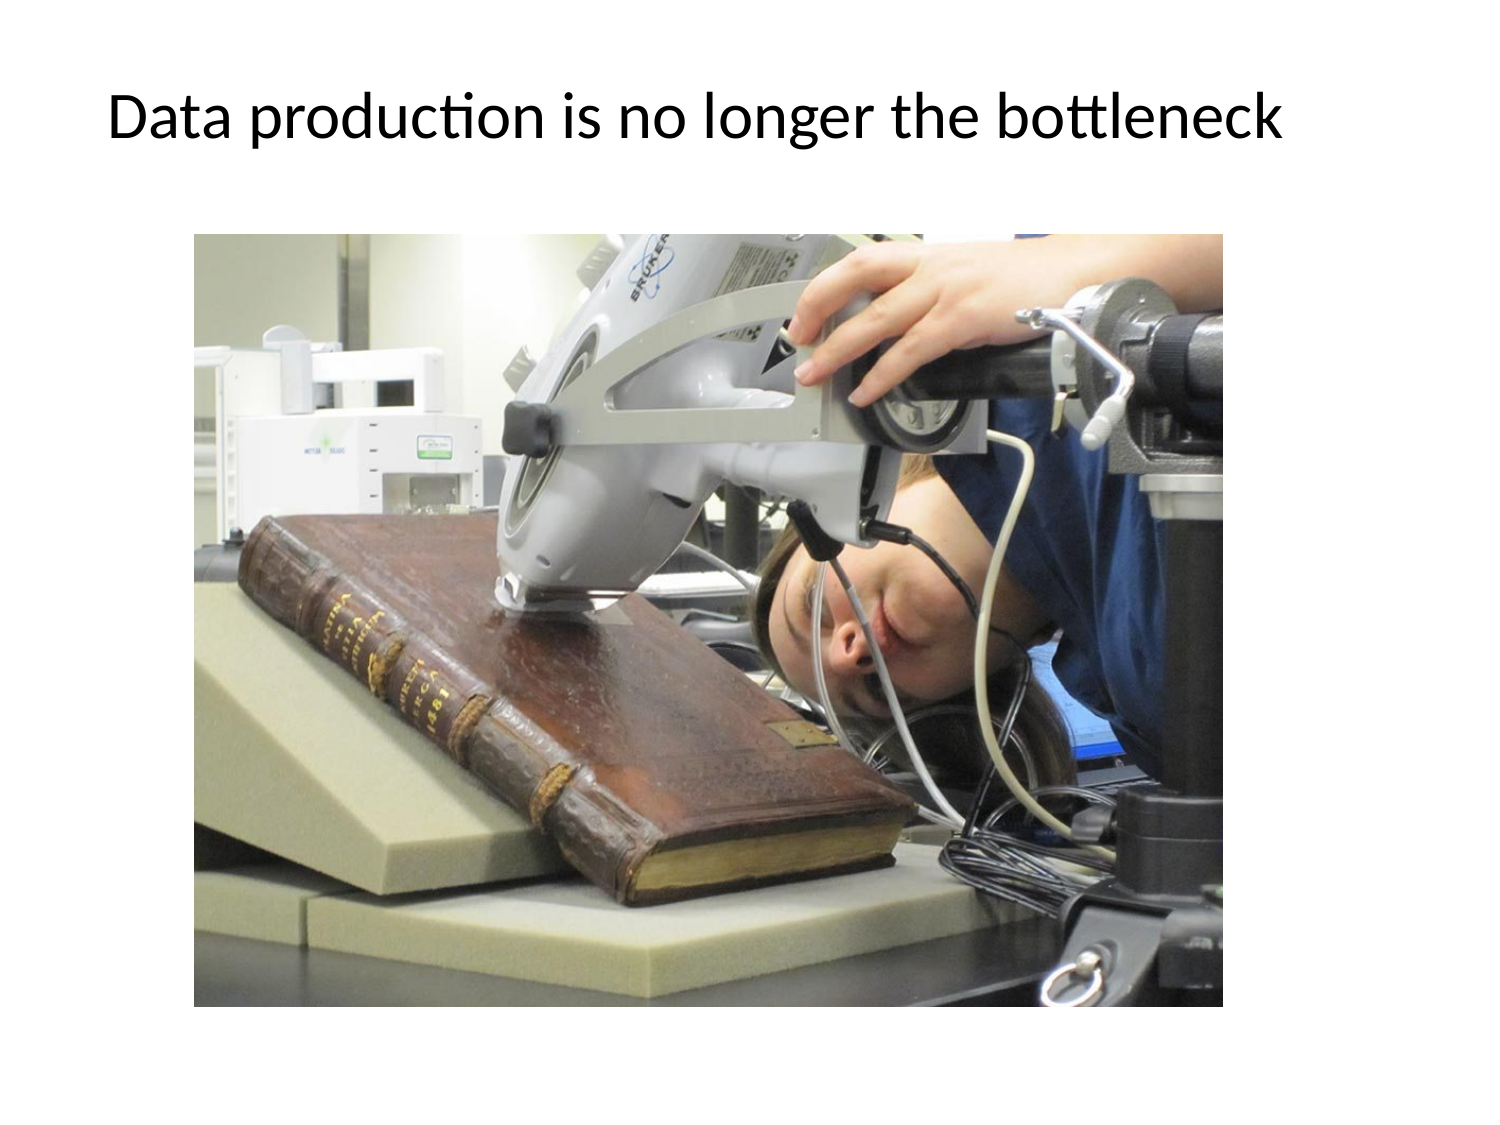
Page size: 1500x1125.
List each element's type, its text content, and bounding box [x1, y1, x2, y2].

picture [193, 234, 1223, 1007]
text_box Data production is no longer the bottleneck [63, 64, 1329, 160]
